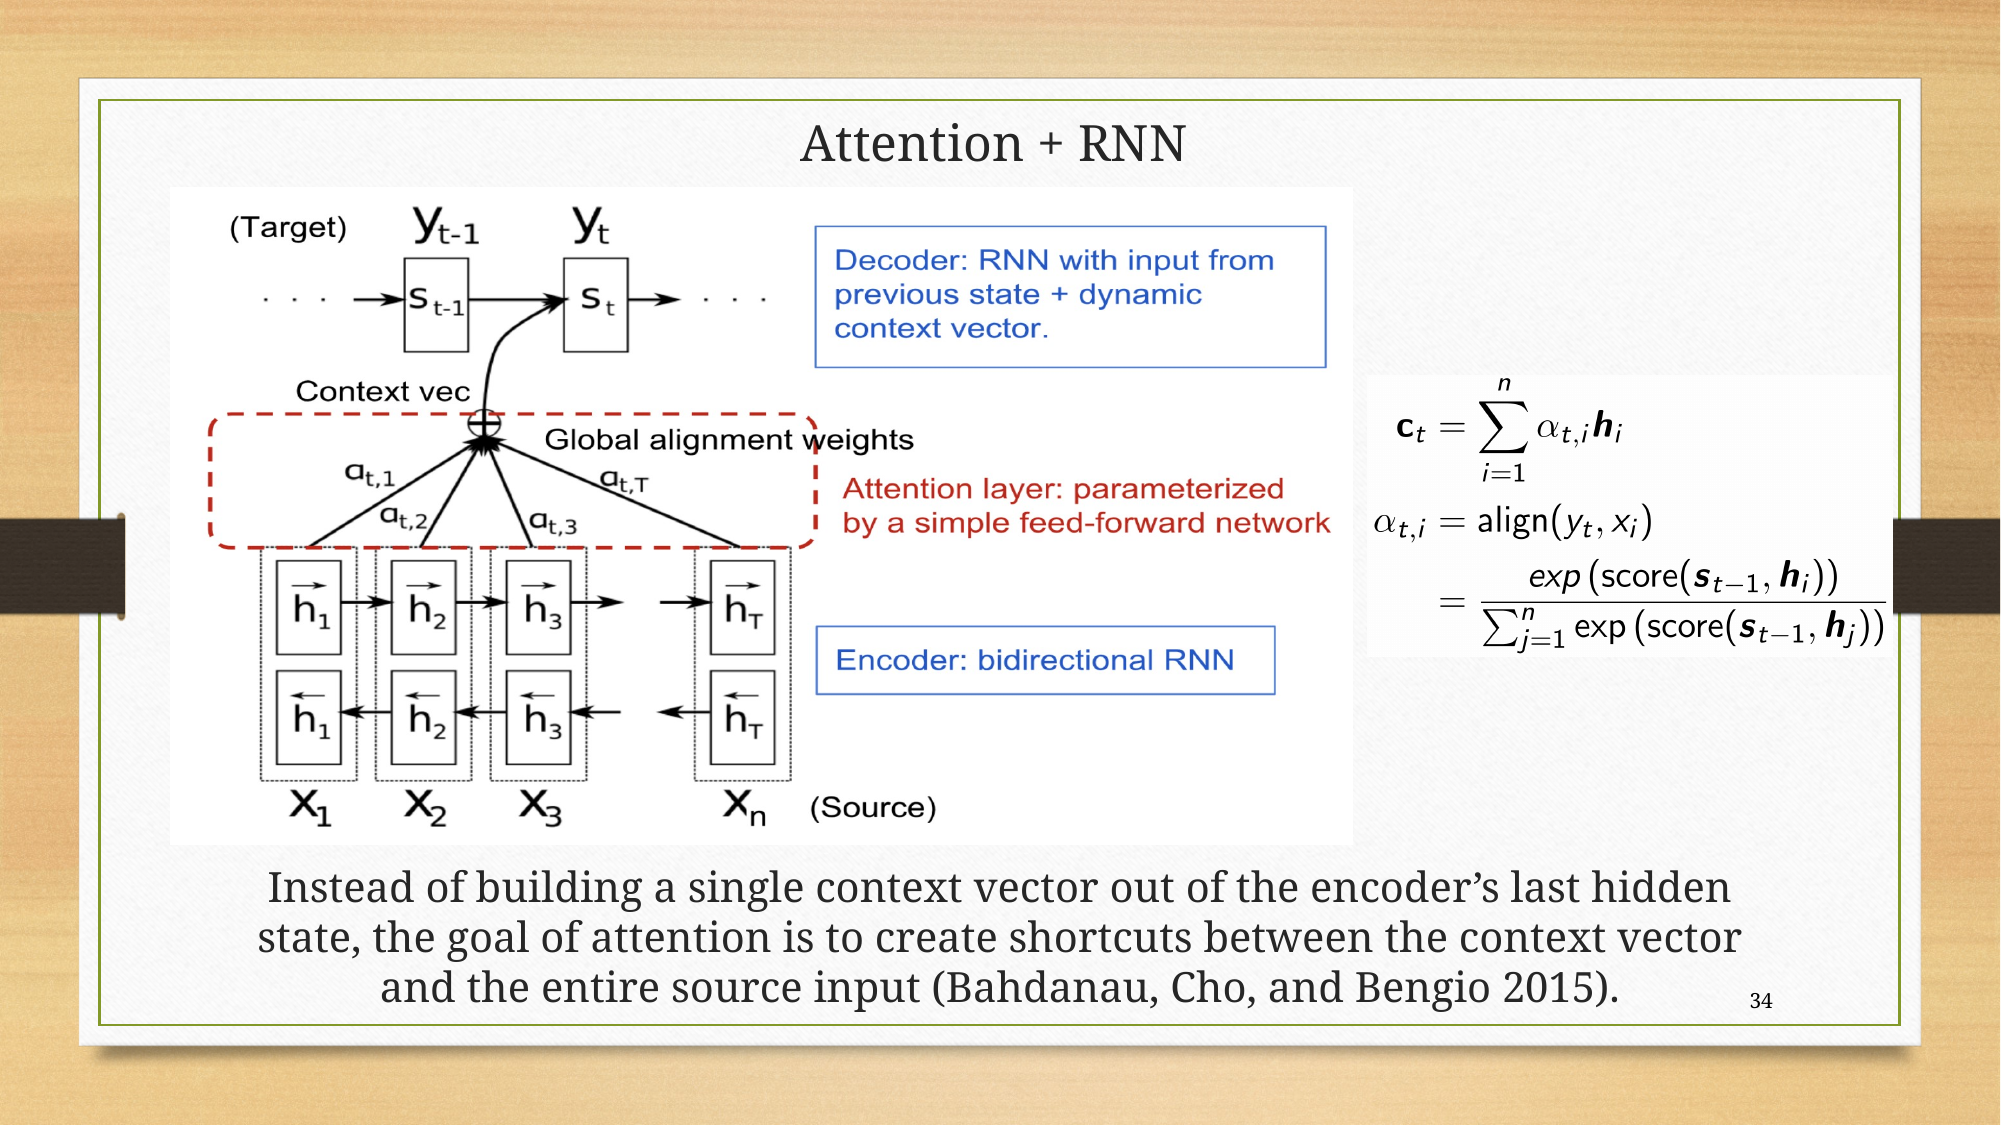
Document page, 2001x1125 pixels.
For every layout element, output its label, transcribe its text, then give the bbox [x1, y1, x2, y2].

title Attention + RNN [212, 86, 1789, 180]
slide_number 34 [1698, 979, 1788, 1025]
picture [0, 0, 2001, 1125]
list Instead of building a single context vector out of the encoder’s last hidden state, the goal of attention is to create shortcuts between the context vector and the entire source input (Bahdanau, Cho, and Bengio 2015). [211, 852, 1789, 946]
